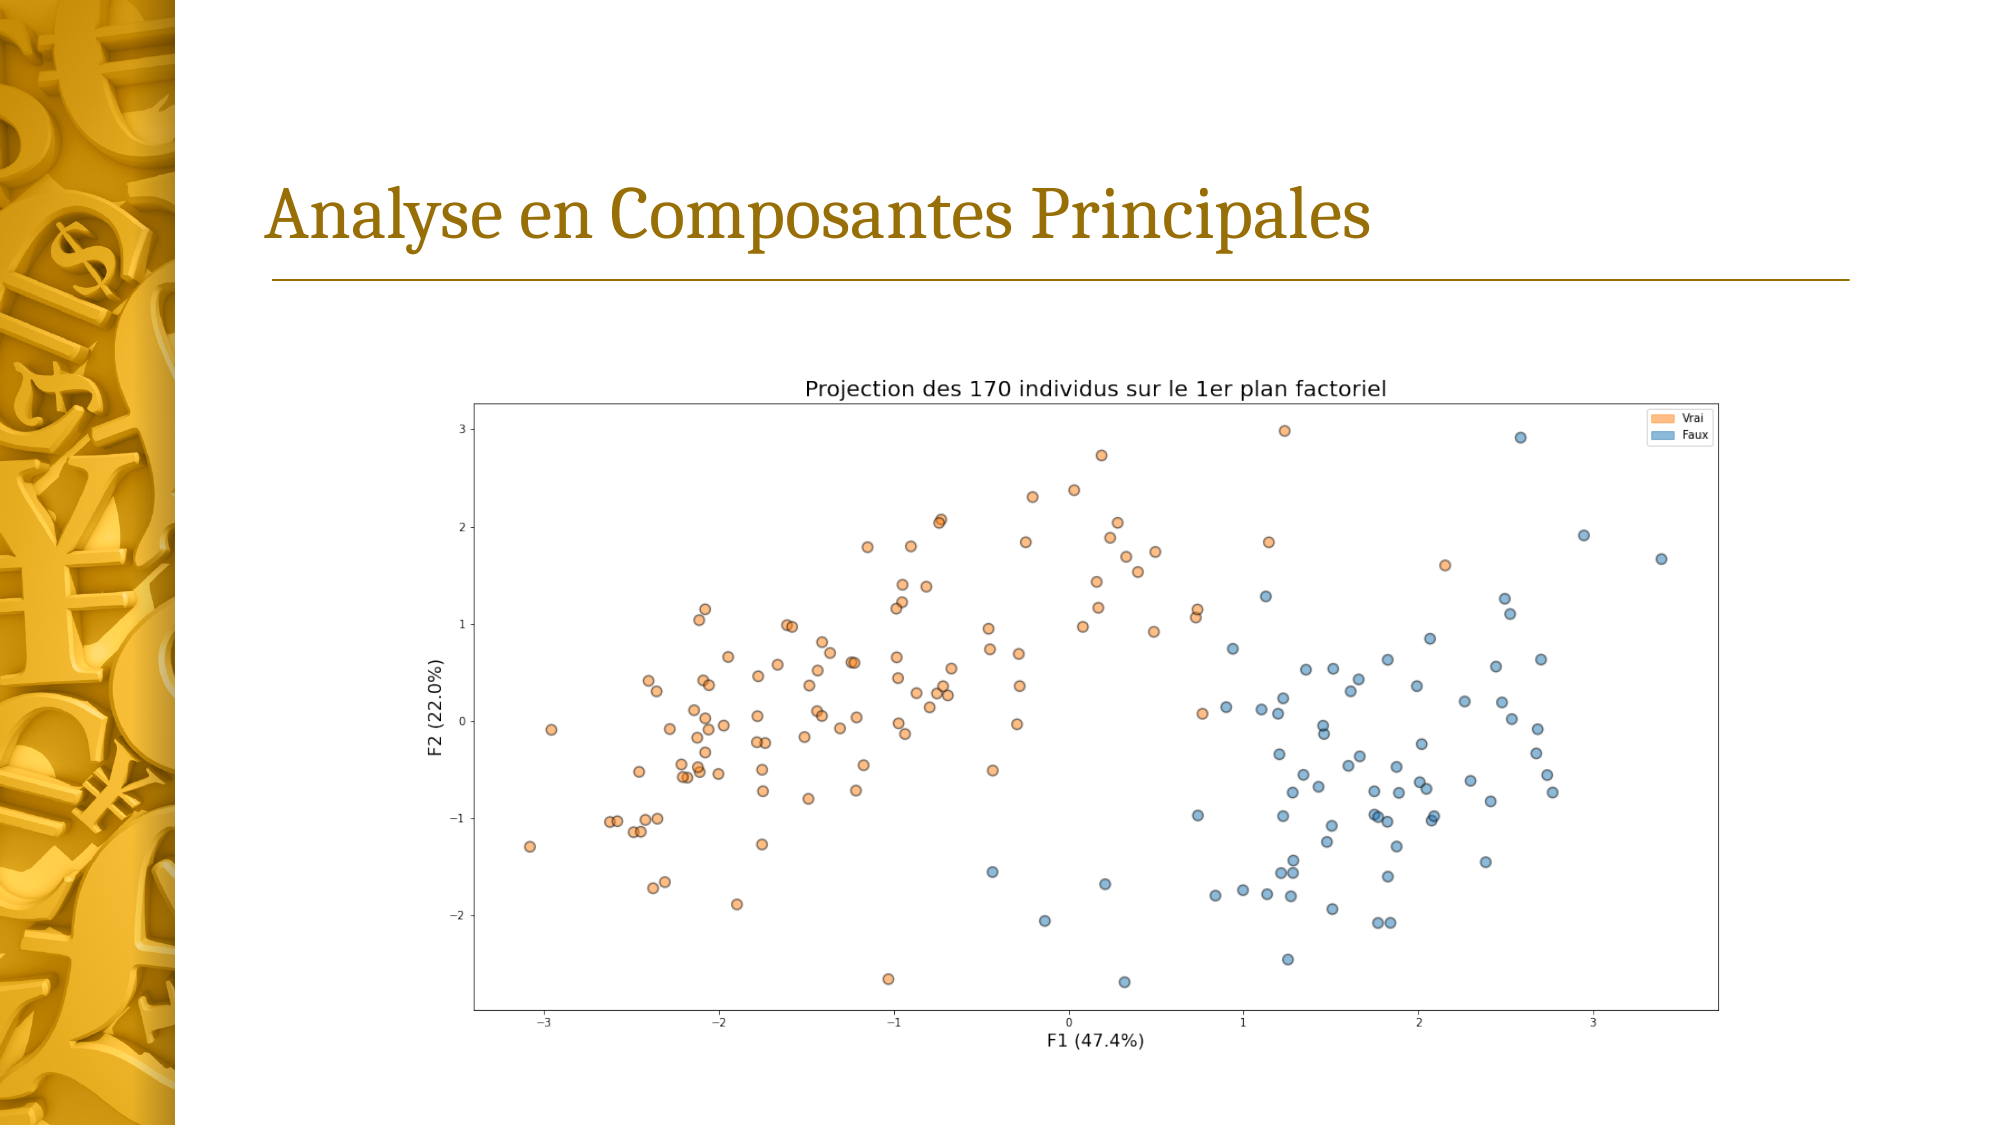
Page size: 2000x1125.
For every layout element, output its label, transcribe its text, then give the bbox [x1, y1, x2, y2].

picture [420, 372, 1726, 1058]
title Analyse en Composantes Principales [249, 62, 1863, 263]
picture [0, 0, 175, 1125]
